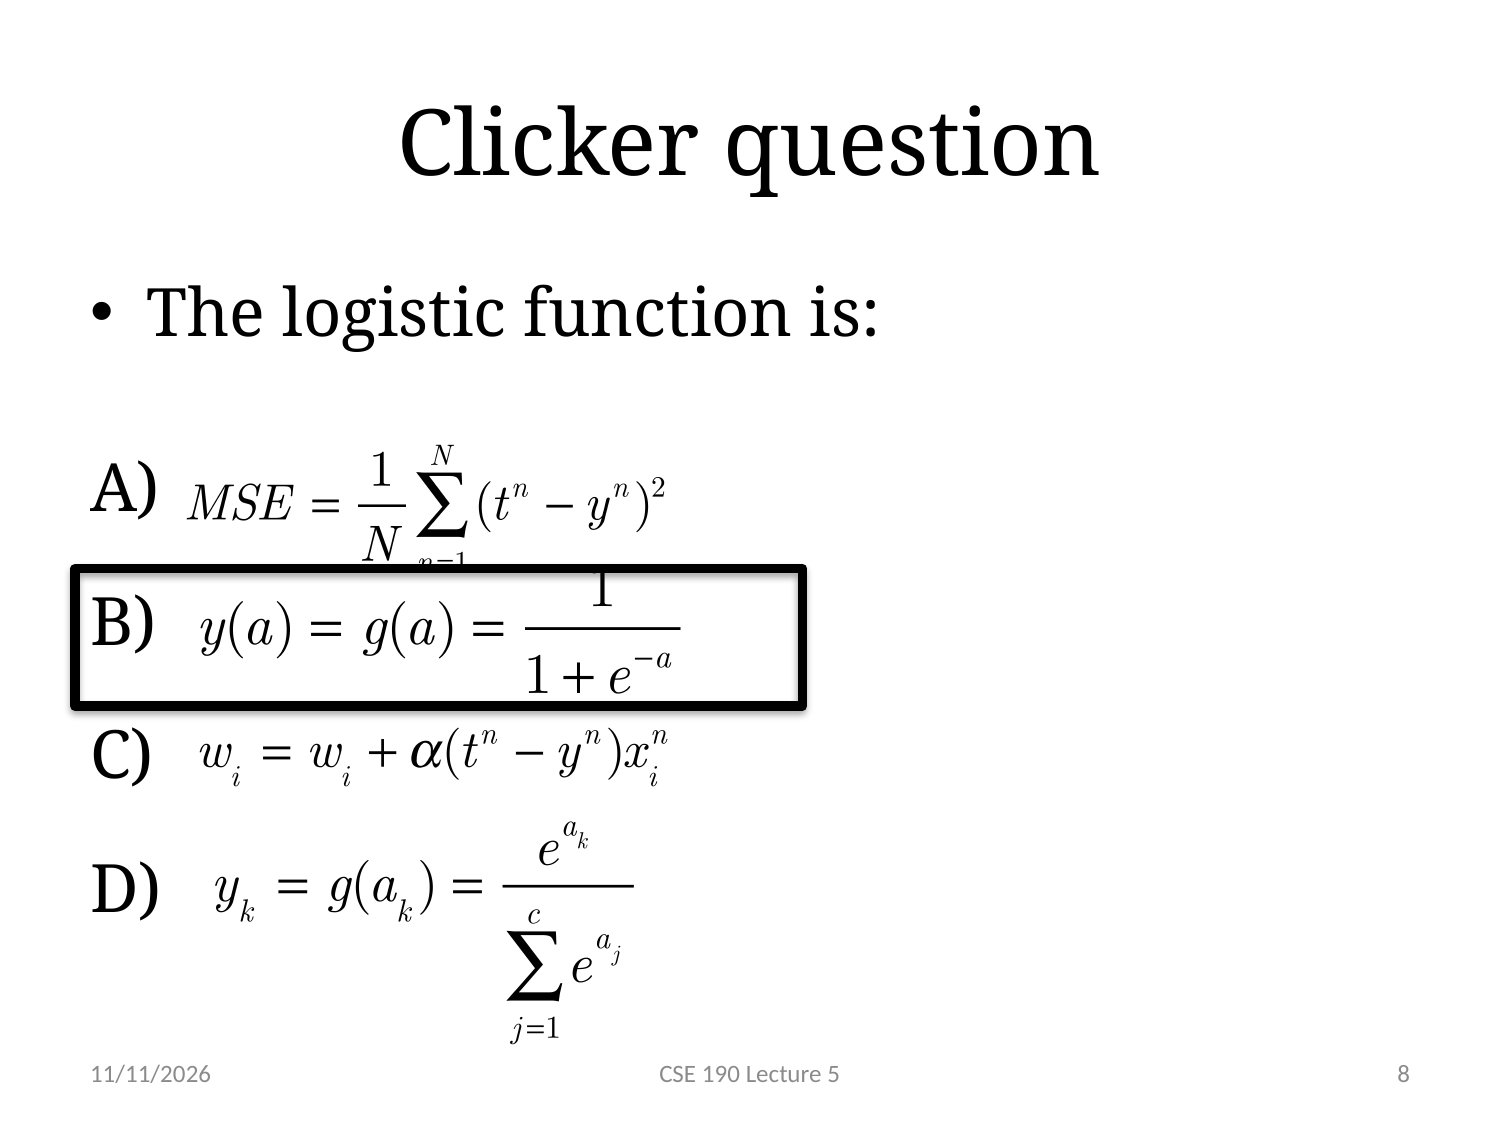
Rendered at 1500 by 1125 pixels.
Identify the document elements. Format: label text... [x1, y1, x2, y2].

list The logistic function is: A) B) C) D) [75, 262, 1425, 1005]
text_box [696, 568, 803, 707]
text_box [74, 568, 185, 707]
footer CSE 190 Lecture 5 [512, 1042, 988, 1103]
slide_number 8 [1074, 1042, 1425, 1103]
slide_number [75, 1042, 425, 1103]
title Clicker question [75, 45, 1425, 233]
picture [178, 426, 692, 1056]
